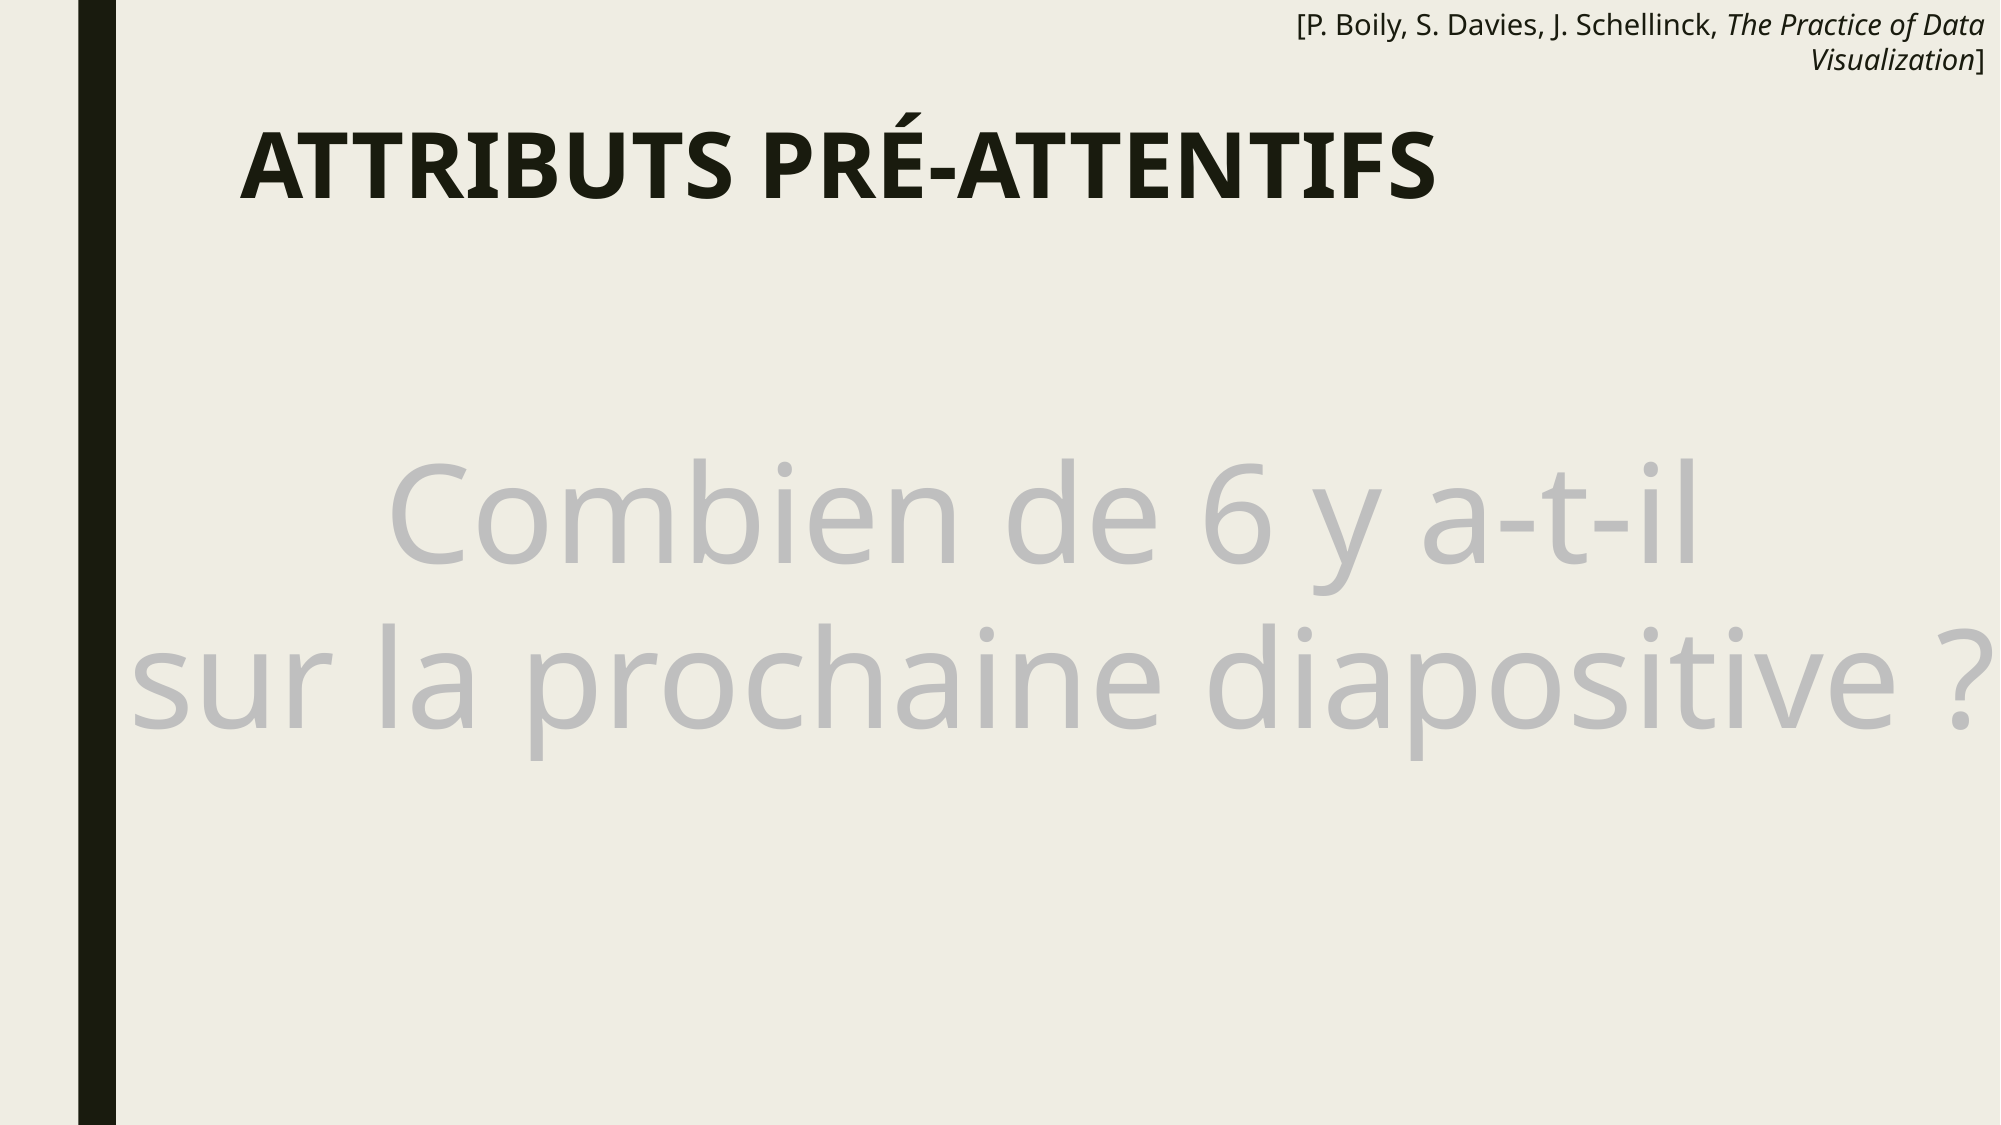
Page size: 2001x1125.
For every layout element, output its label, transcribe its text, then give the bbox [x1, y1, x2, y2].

text_box Combien de 6 y a-t-il sur la prochaine diapositive ? [113, 418, 2000, 764]
text_box [P. Boily, S. Davies, J. Schellinck, The Practice of Data Visualization] [1132, 0, 2000, 87]
title ATTRIBUTS PRÉ-ATTENTIFS [225, 112, 1800, 357]
